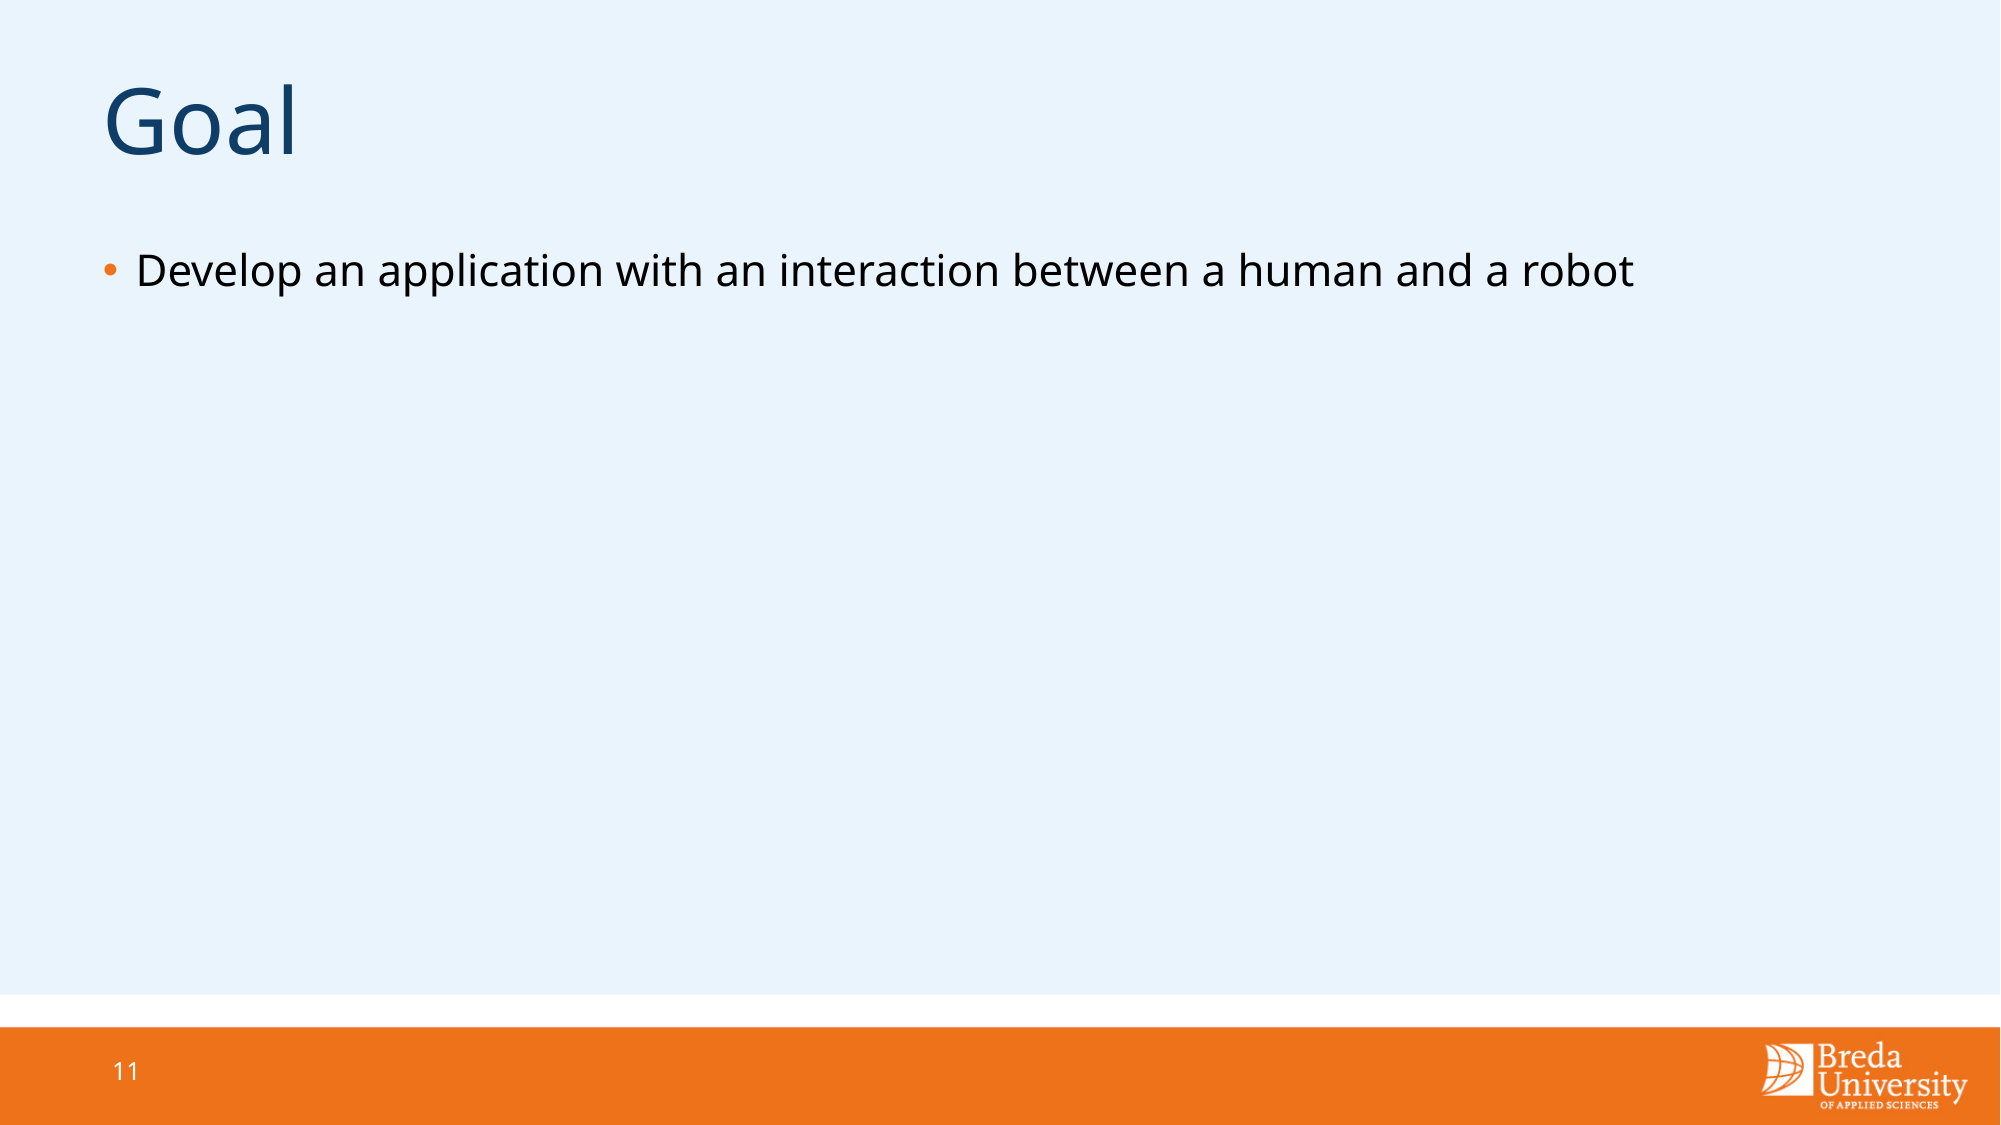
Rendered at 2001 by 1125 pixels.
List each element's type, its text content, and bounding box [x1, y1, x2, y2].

list Develop an application with an interaction between a human and a robot [88, 241, 1917, 961]
slide_number 11 [97, 1042, 198, 1103]
title Goal [88, 67, 1917, 210]
picture [0, 0, 2001, 1125]
